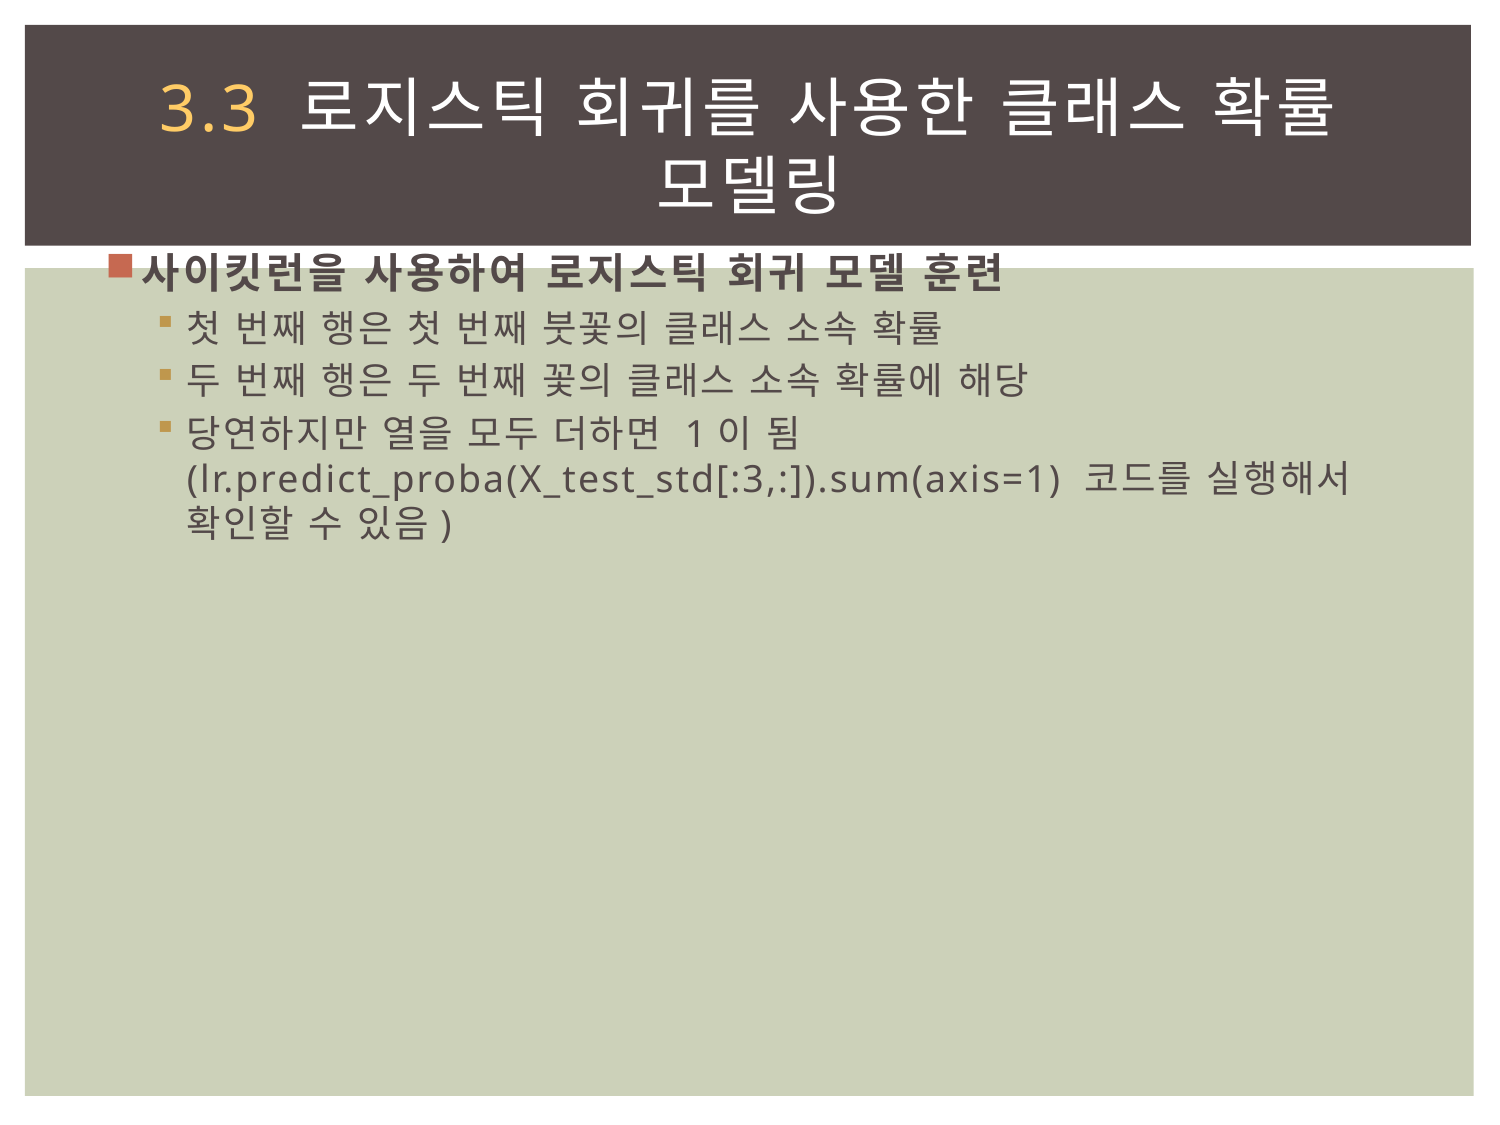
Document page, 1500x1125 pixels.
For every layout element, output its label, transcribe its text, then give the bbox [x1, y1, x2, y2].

list 사이킷런을 사용하여 로지스틱 회귀 모델 훈련 첫 번째 행은 첫 번째 붓꽃의 클래스 소속 확률 두 번째 행은 두 번째 꽃의 클래스 소속 확률에 해당 당연하지만 열을 모두 더하면 1이 됨(lr.predict_proba(X_test_std[:3,:]).sum(axis=1) 코드를 실행해서 확인할 수 있음) [81, 239, 1412, 1054]
title 3.3 로지스틱 회귀를 사용한 클래스 확률 모델링 [62, 58, 1438, 232]
